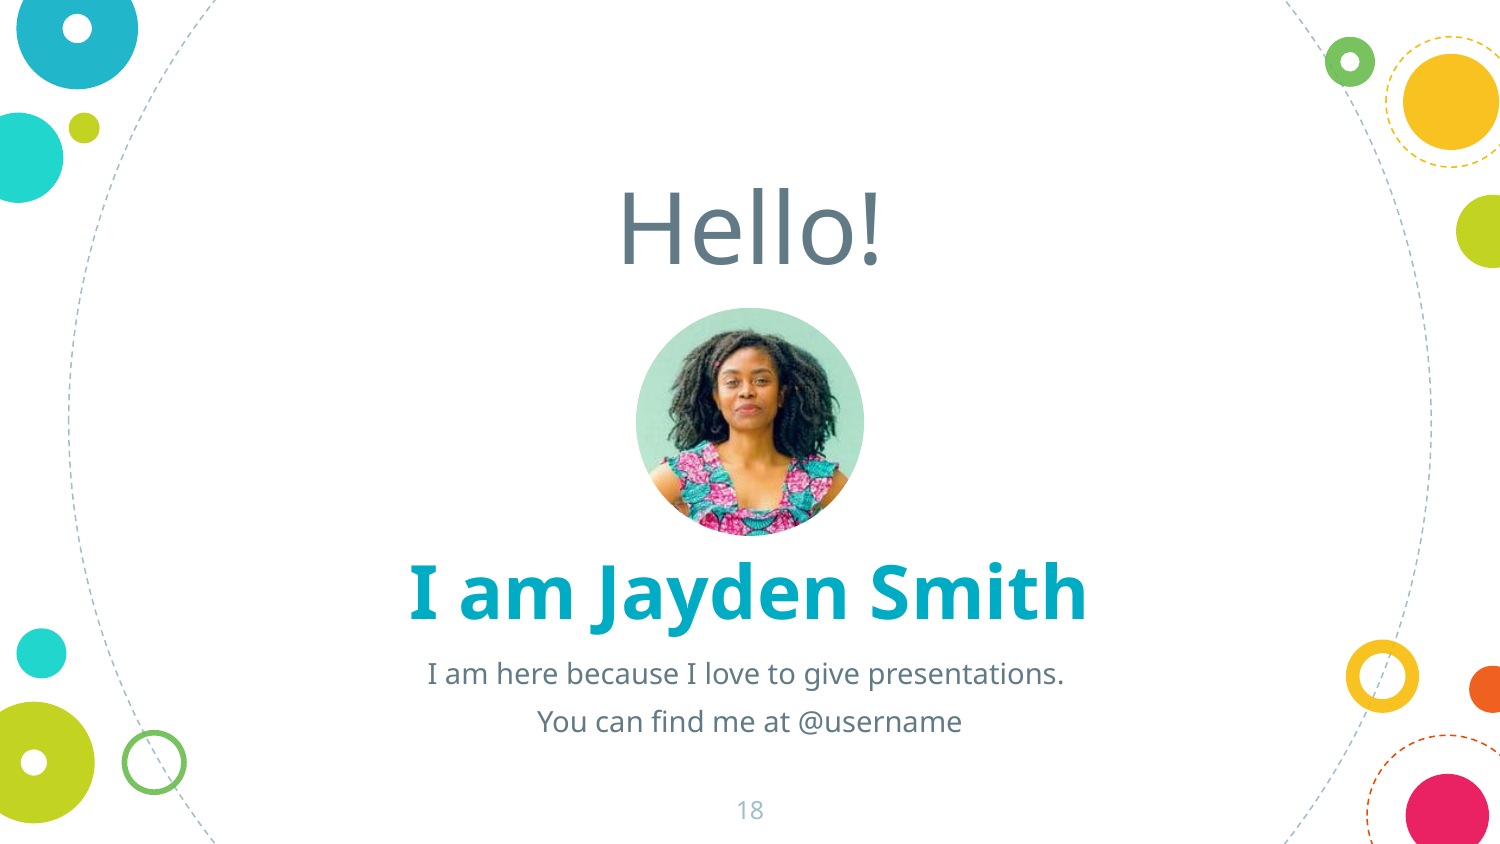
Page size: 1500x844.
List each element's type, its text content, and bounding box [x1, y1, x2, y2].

title Hello! [112, 109, 1388, 300]
picture [635, 307, 865, 537]
subtitle I am Jayden Smith [209, 529, 1291, 640]
list I am here because I love to give presentations. You can find me at @username [209, 640, 1291, 771]
slide_number 18 [711, 779, 789, 844]
